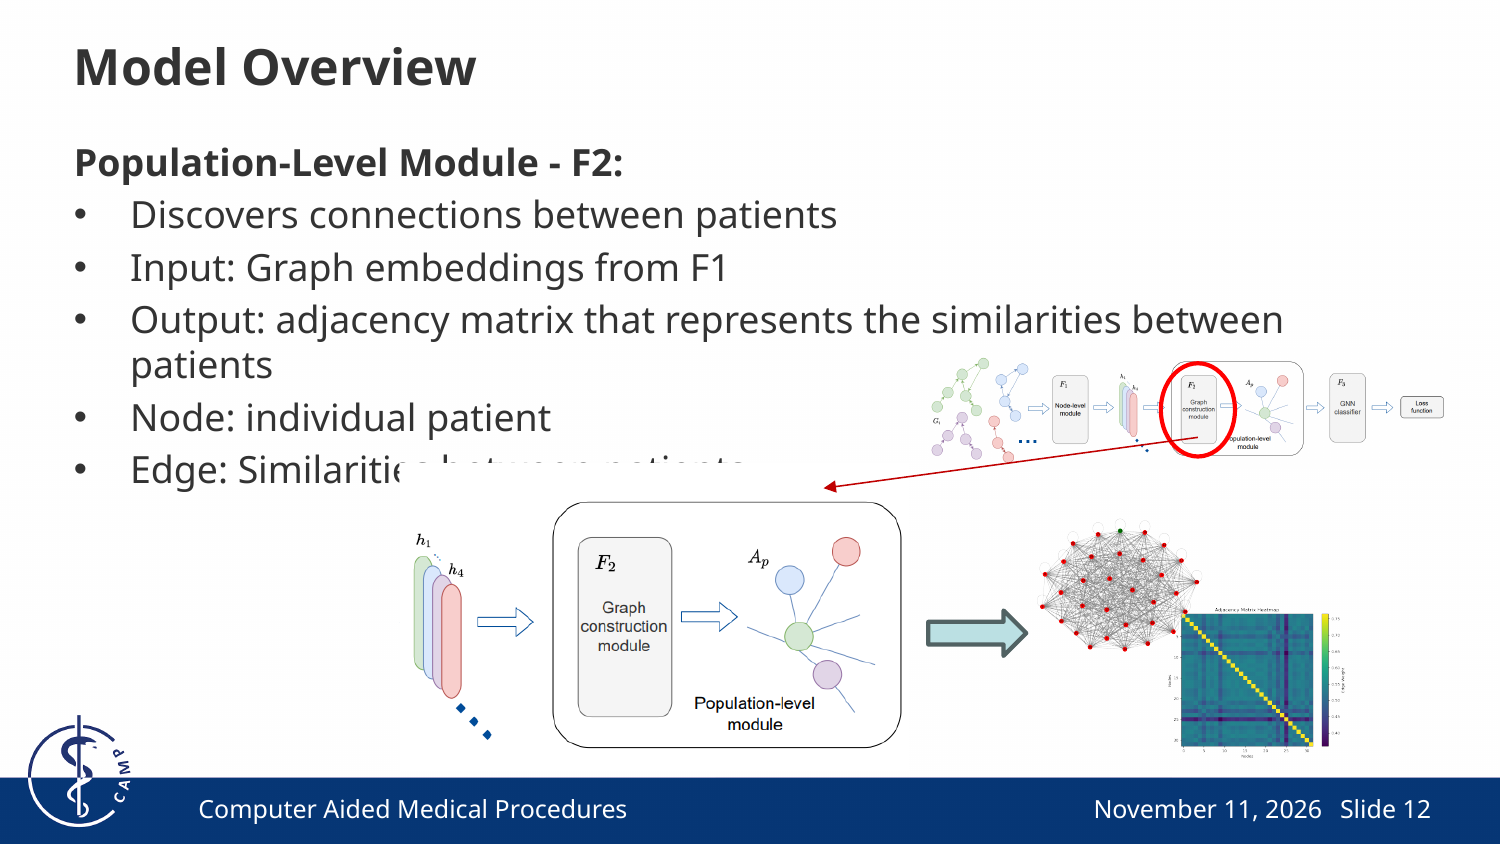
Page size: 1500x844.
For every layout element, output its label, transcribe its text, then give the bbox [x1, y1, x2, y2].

list Population-Level Module - F2: Discovers connections between patients Input: Graph embeddings from F1 Output: adjacency matrix that represents the similarities between patients Node: individual patient Edge: Similarities between patients [58, 131, 1441, 480]
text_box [823, 460, 1199, 489]
picture [0, 0, 1500, 844]
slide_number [800, 778, 1325, 844]
text_box [926, 608, 1020, 658]
slide_number Slide 12 [1325, 778, 1500, 844]
title Model Overview [58, 28, 1438, 104]
footer Computer Aided Medical Procedures [183, 778, 800, 844]
